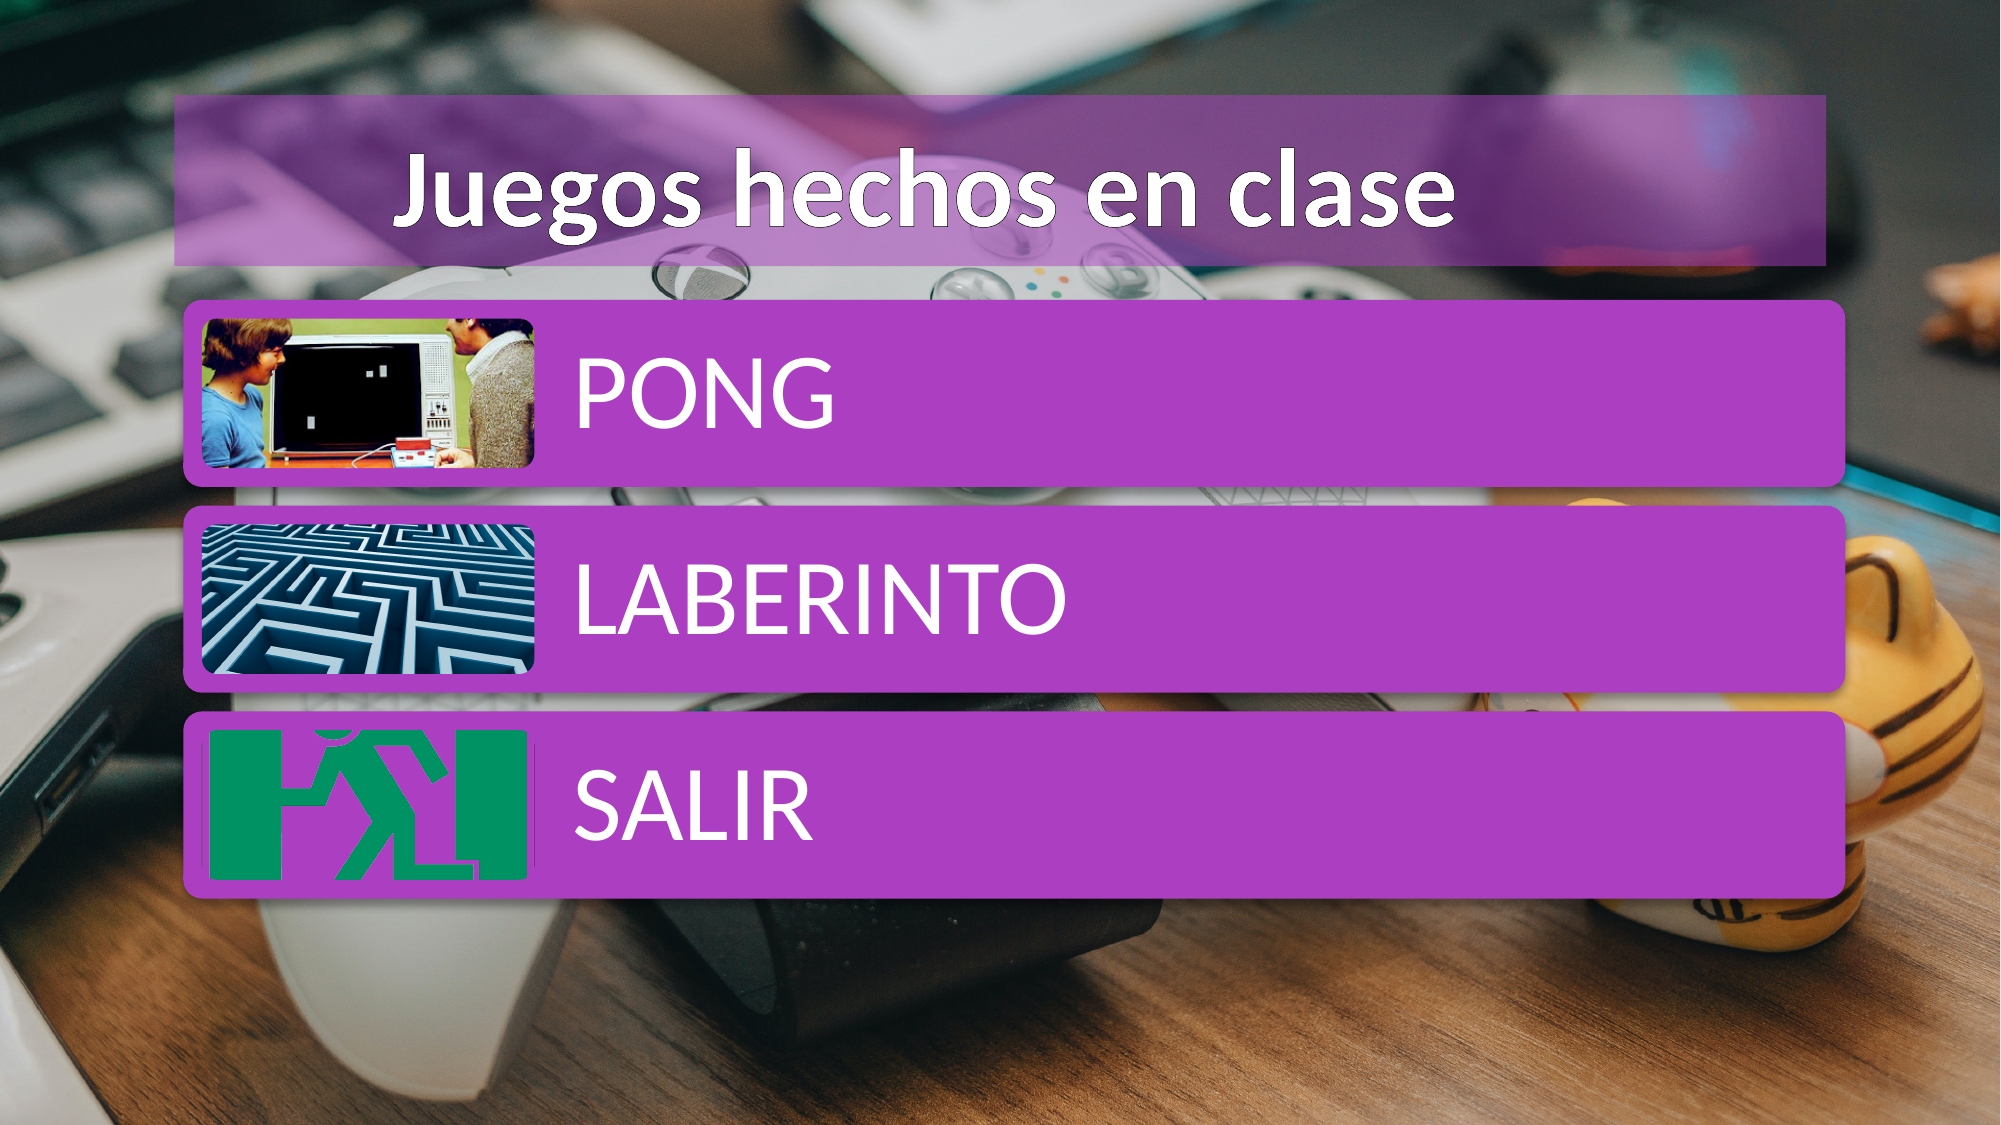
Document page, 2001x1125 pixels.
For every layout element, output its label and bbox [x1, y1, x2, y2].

picture [0, 0, 2001, 1125]
list [183, 299, 1846, 899]
